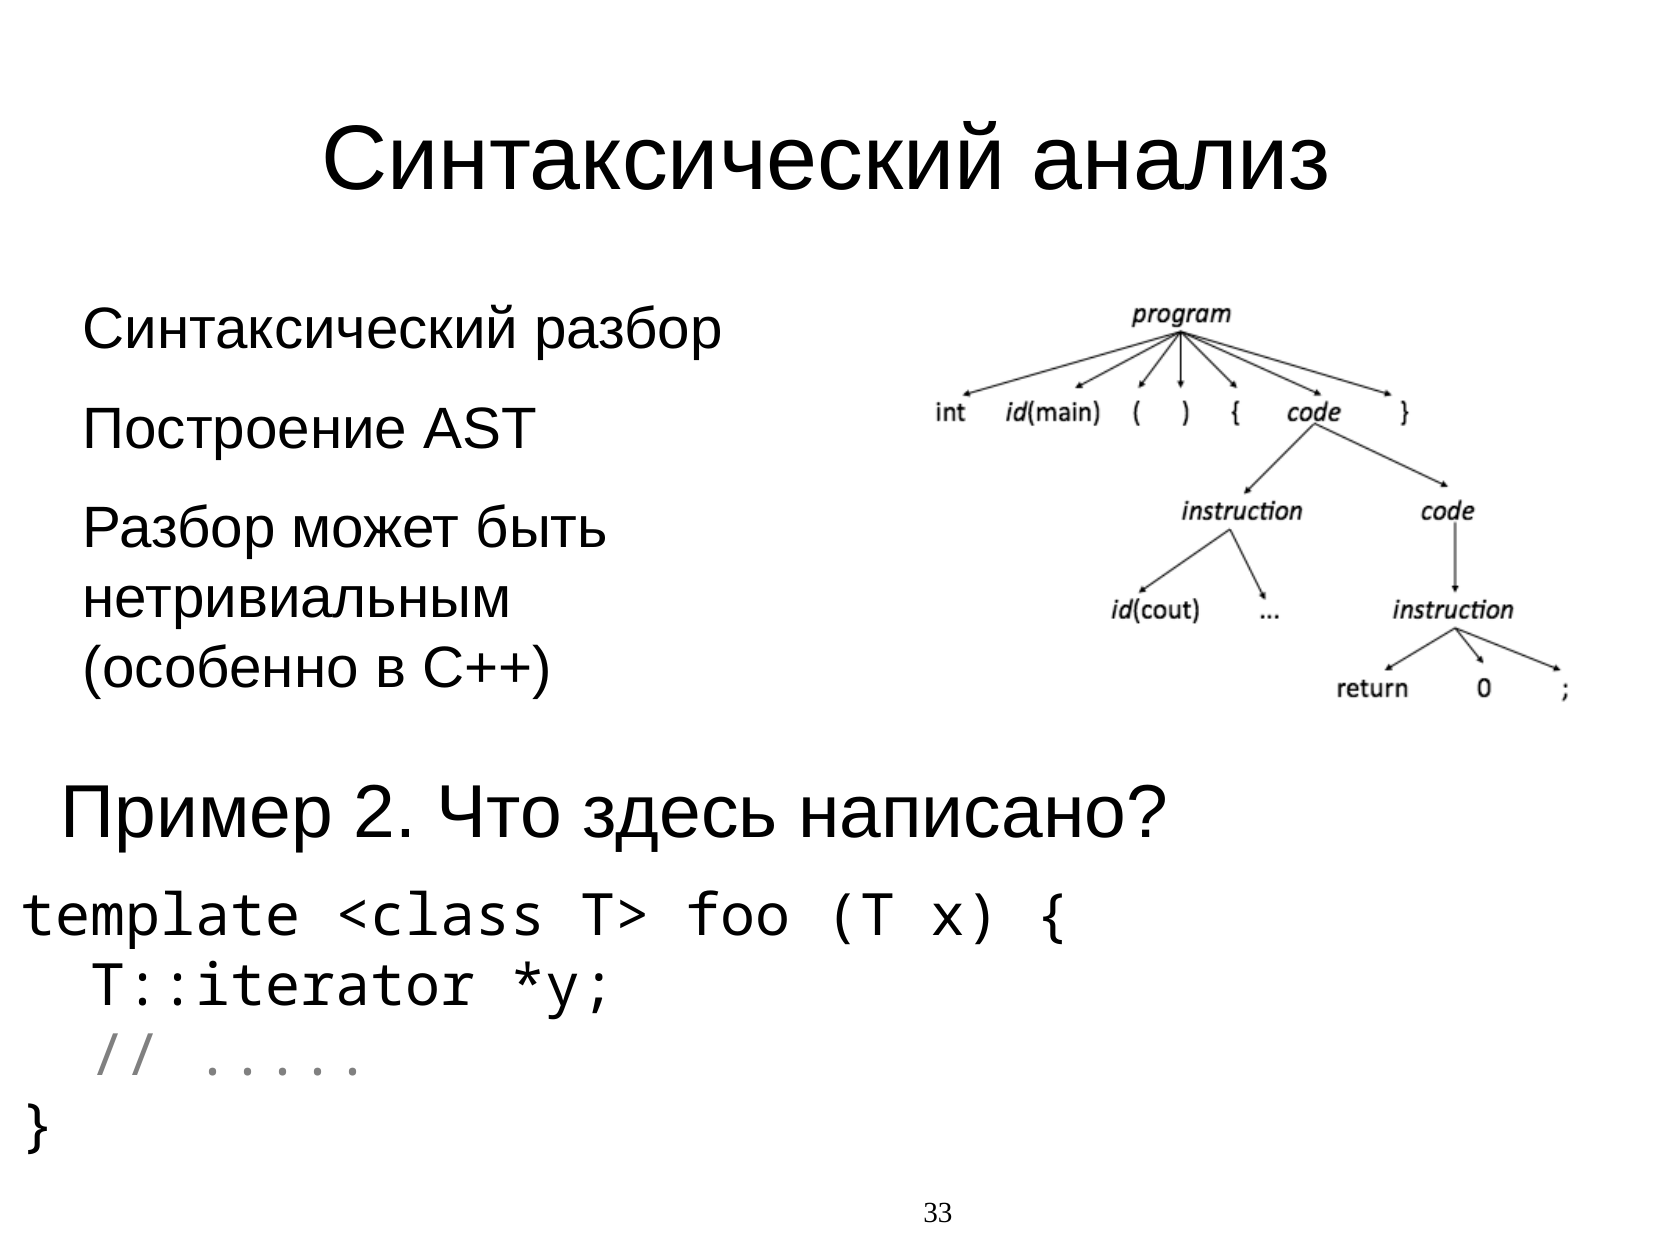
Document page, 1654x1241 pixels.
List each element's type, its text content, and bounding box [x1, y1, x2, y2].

title Синтаксический анализ [82, 49, 1571, 257]
text_box template <class T> foo (T x) { T::iterator *y; // ..... } [5, 869, 1086, 1165]
picture [929, 299, 1579, 713]
text_box Пример 2. Что здесь написано? [45, 755, 1184, 860]
slide_number 33 [567, 1193, 953, 1241]
list Синтаксический разбор Построение AST Разбор может быть нетривиальным (особенно в C++) [82, 290, 1571, 1010]
